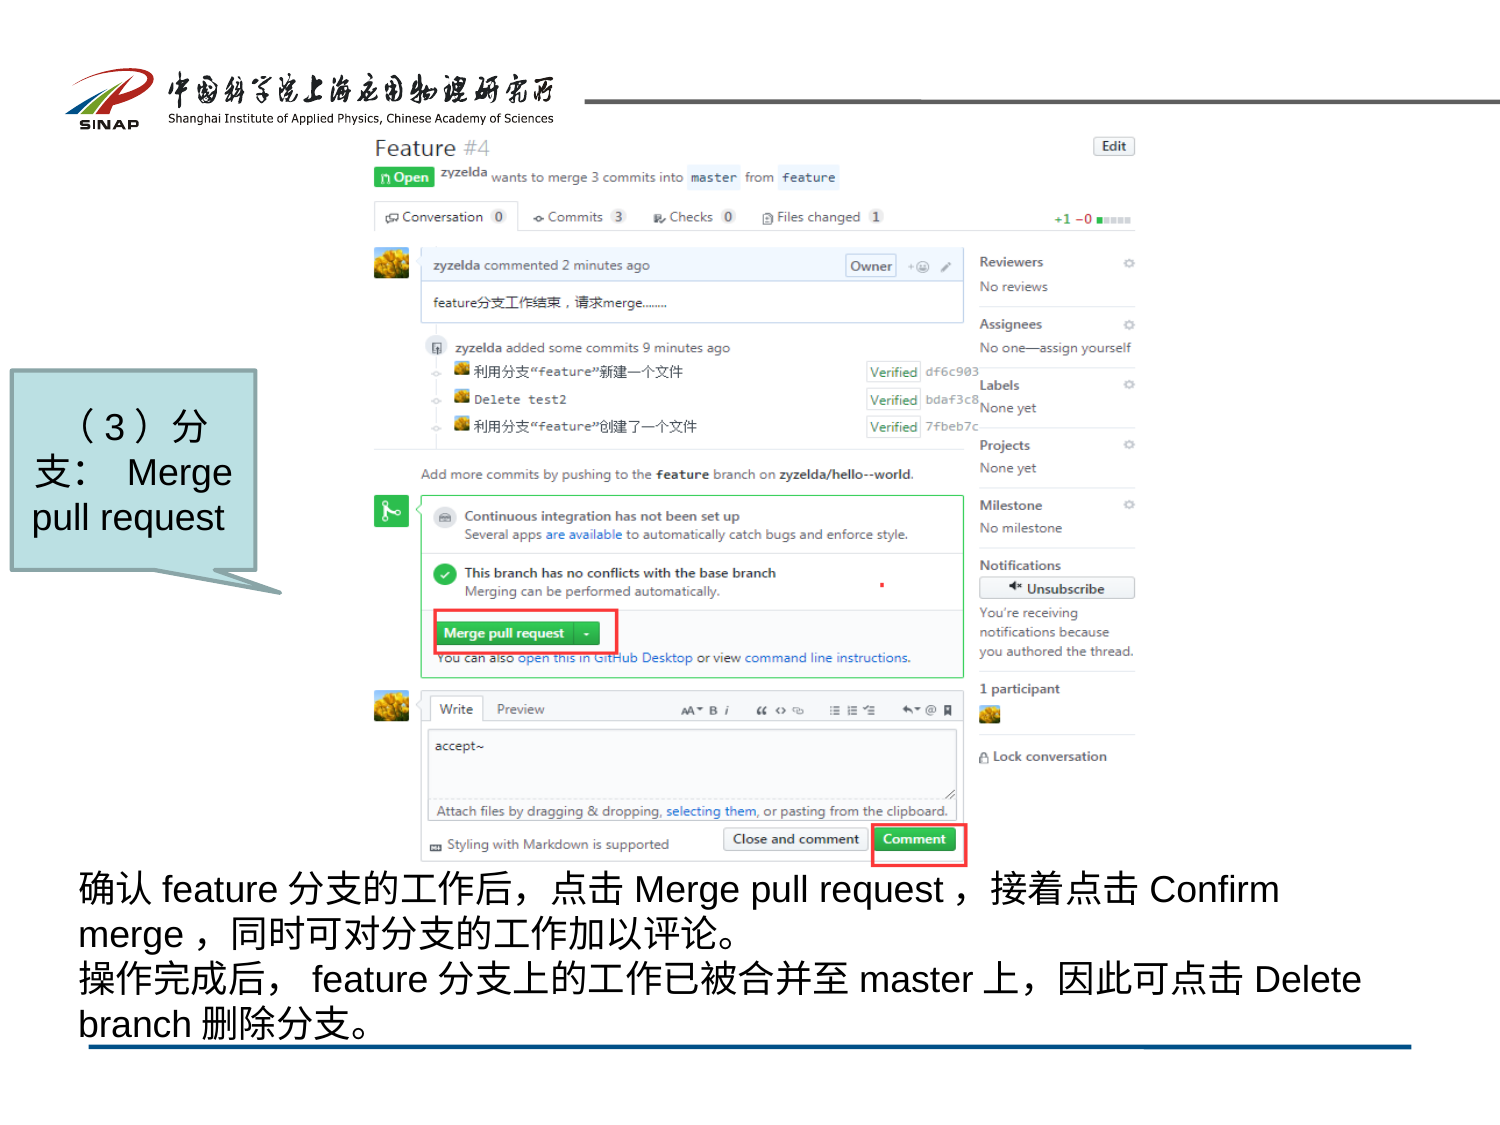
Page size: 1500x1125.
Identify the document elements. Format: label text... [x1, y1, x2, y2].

text_box 确认feature分支的工作后，点击Merge pull request，接着点击Confirm merge，同时可对分支的工作加以评论。 操作完成后，feature分支上的工作已被合并至master上，因此可点击Delete branch删除分支。 [63, 857, 1437, 1053]
picture [351, 134, 1157, 873]
text_box （3）分支： Merge pull request [9, 368, 283, 595]
